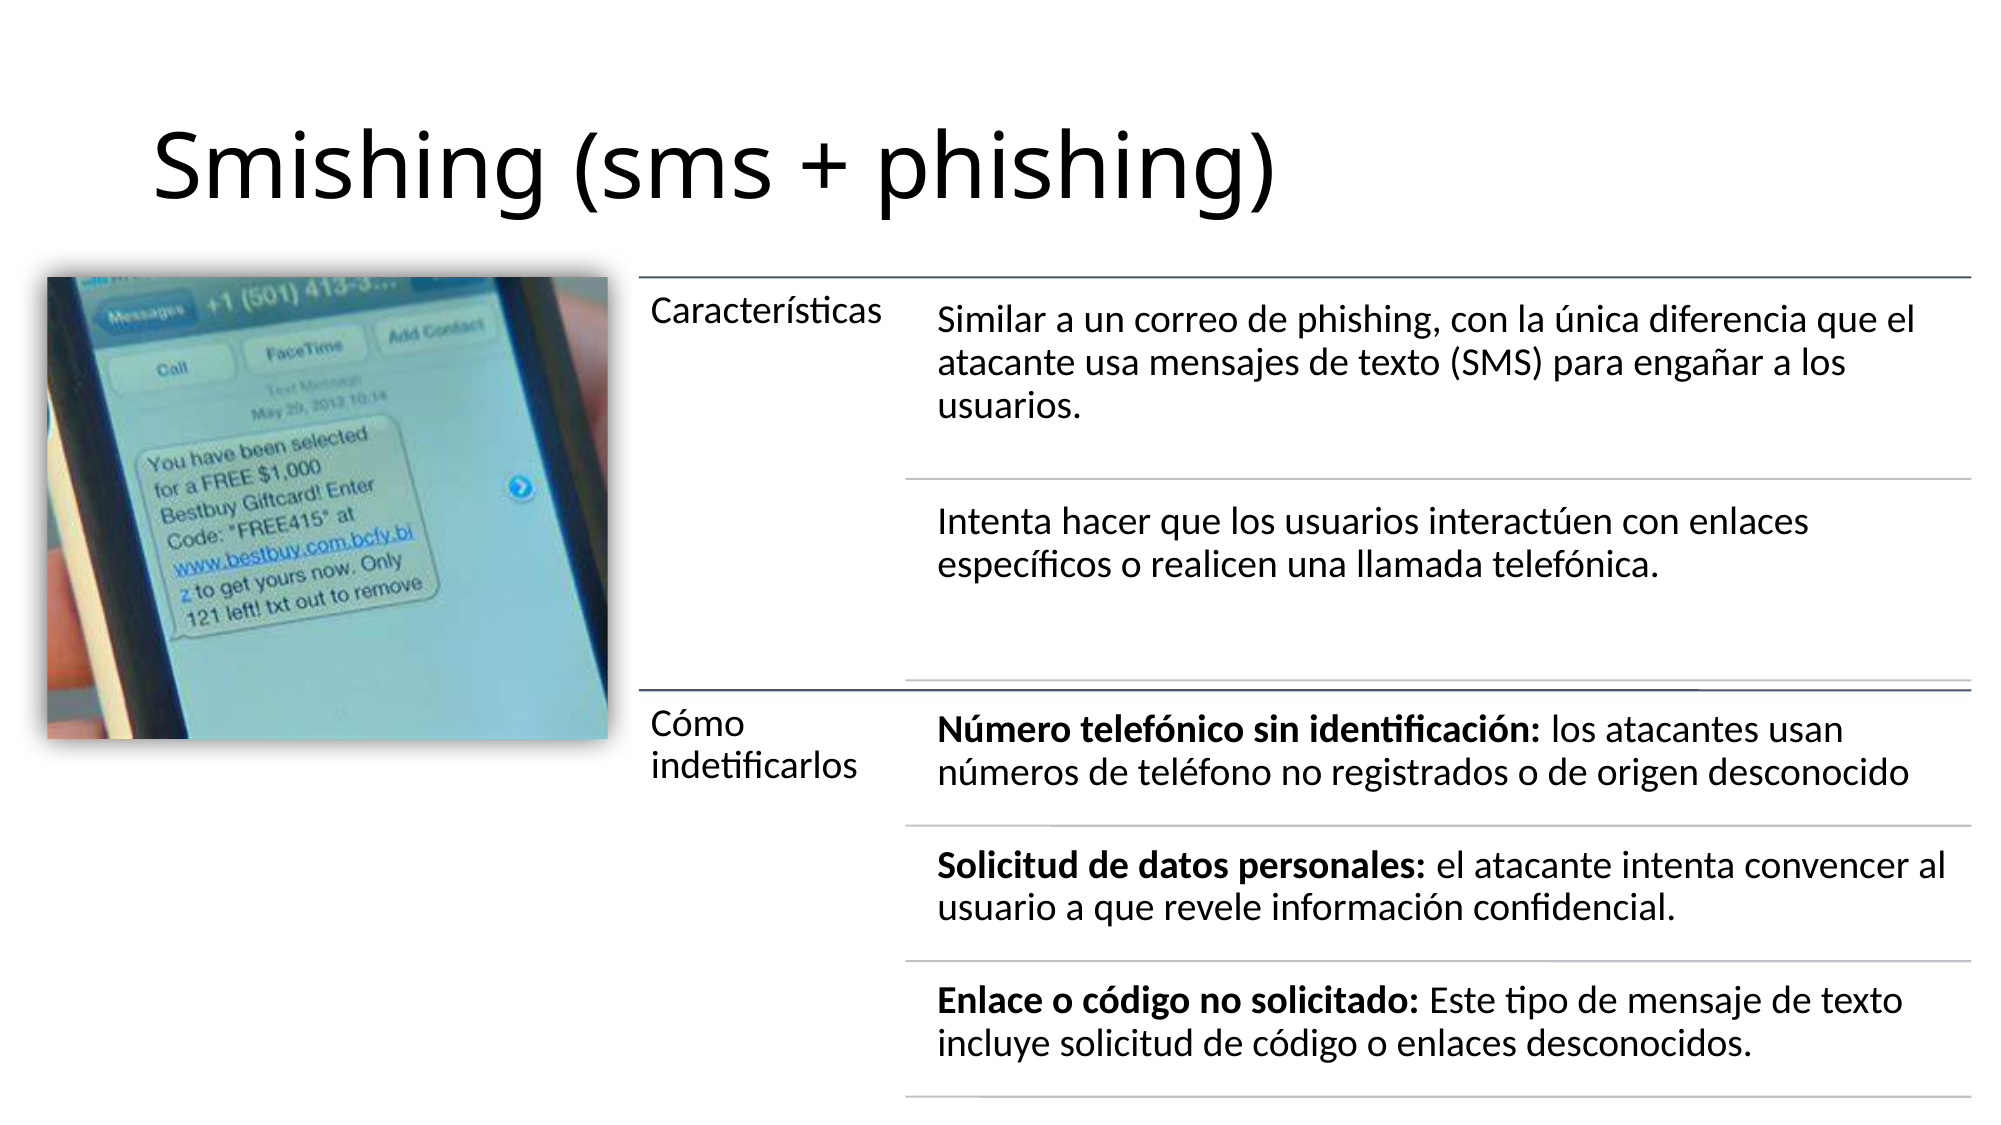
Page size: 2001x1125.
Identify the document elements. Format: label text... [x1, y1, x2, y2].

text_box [639, 277, 1972, 1104]
title Smishing (sms + phishing) [137, 59, 1863, 278]
picture [47, 277, 608, 739]
